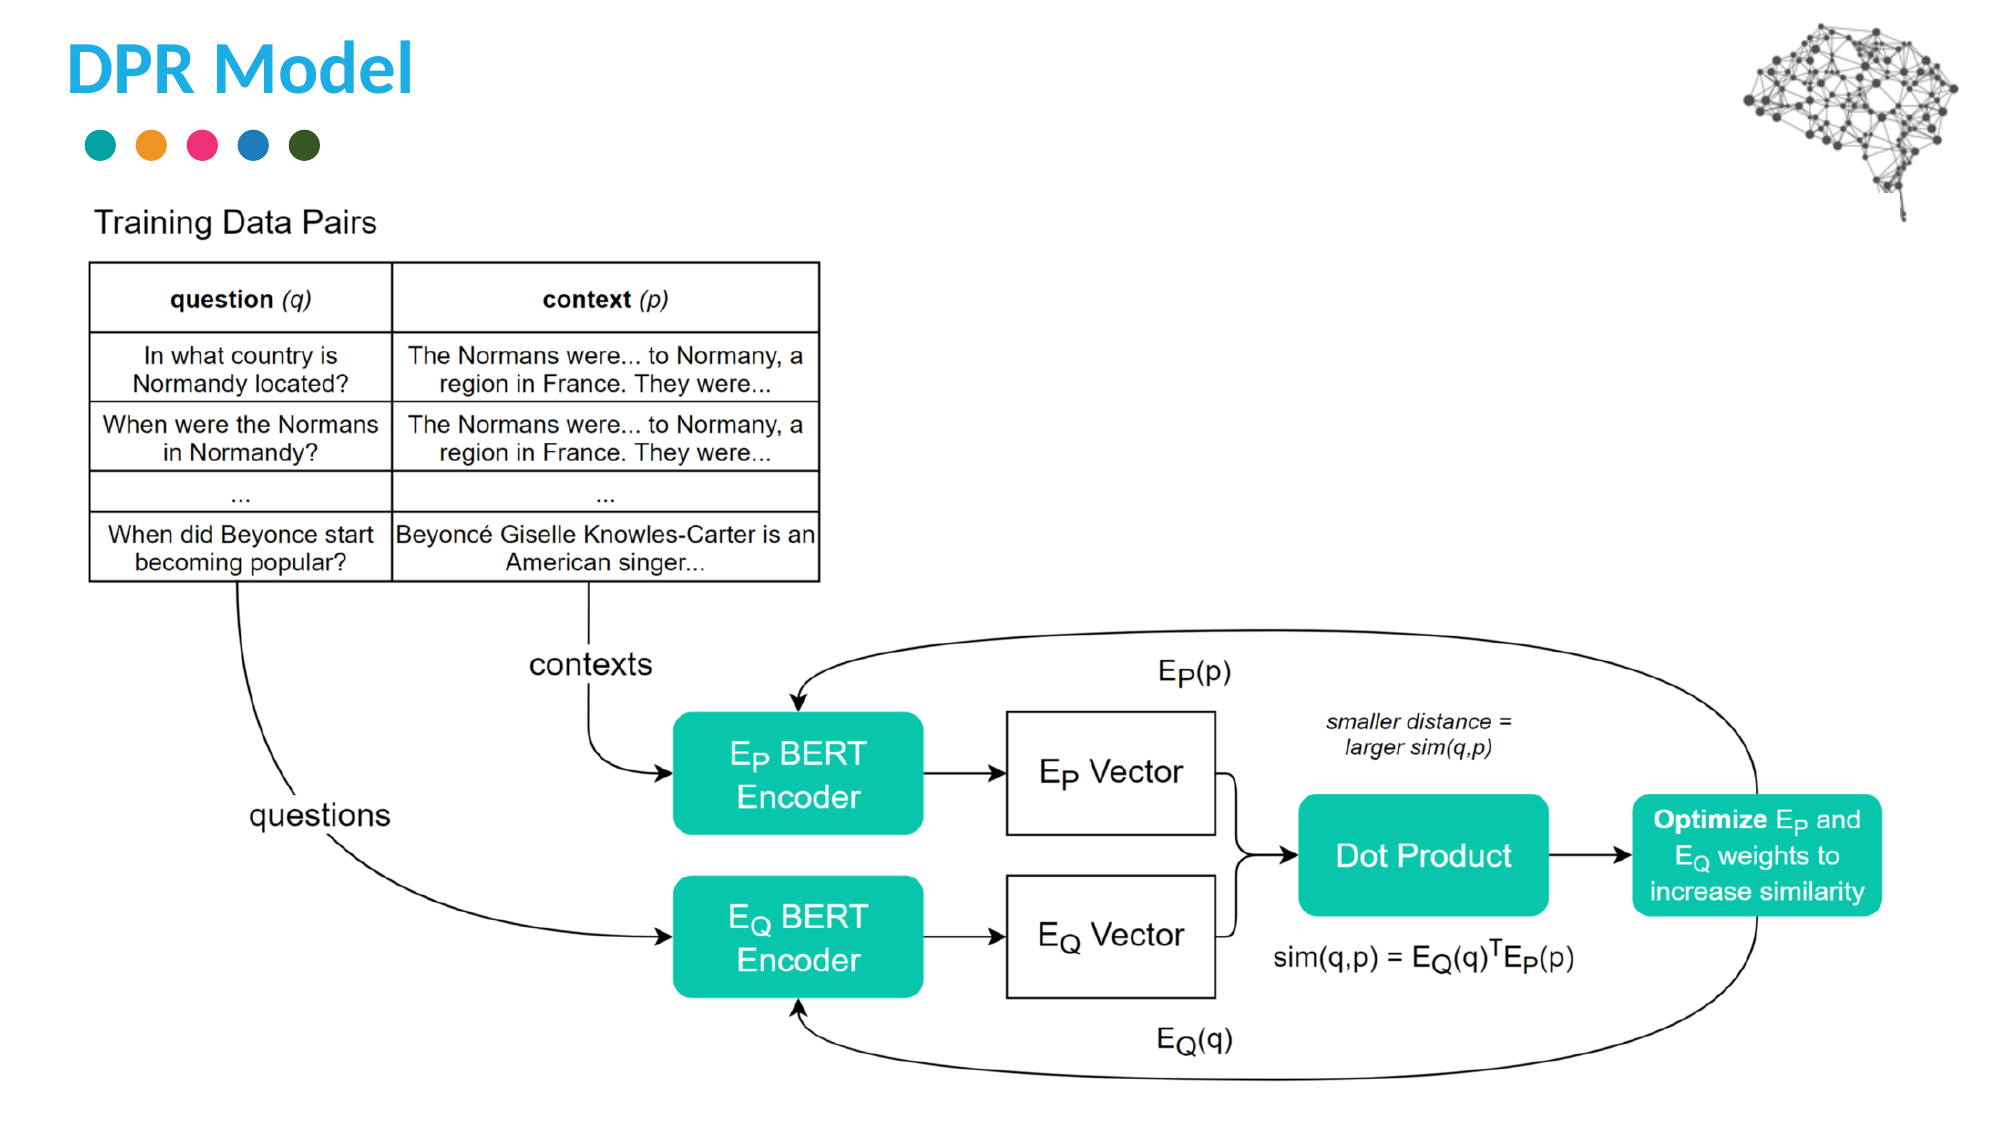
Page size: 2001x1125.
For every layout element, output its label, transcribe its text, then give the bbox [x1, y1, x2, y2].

text_box DPR Model [51, 11, 1120, 297]
picture [77, 0, 2000, 1095]
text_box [84, 129, 320, 161]
